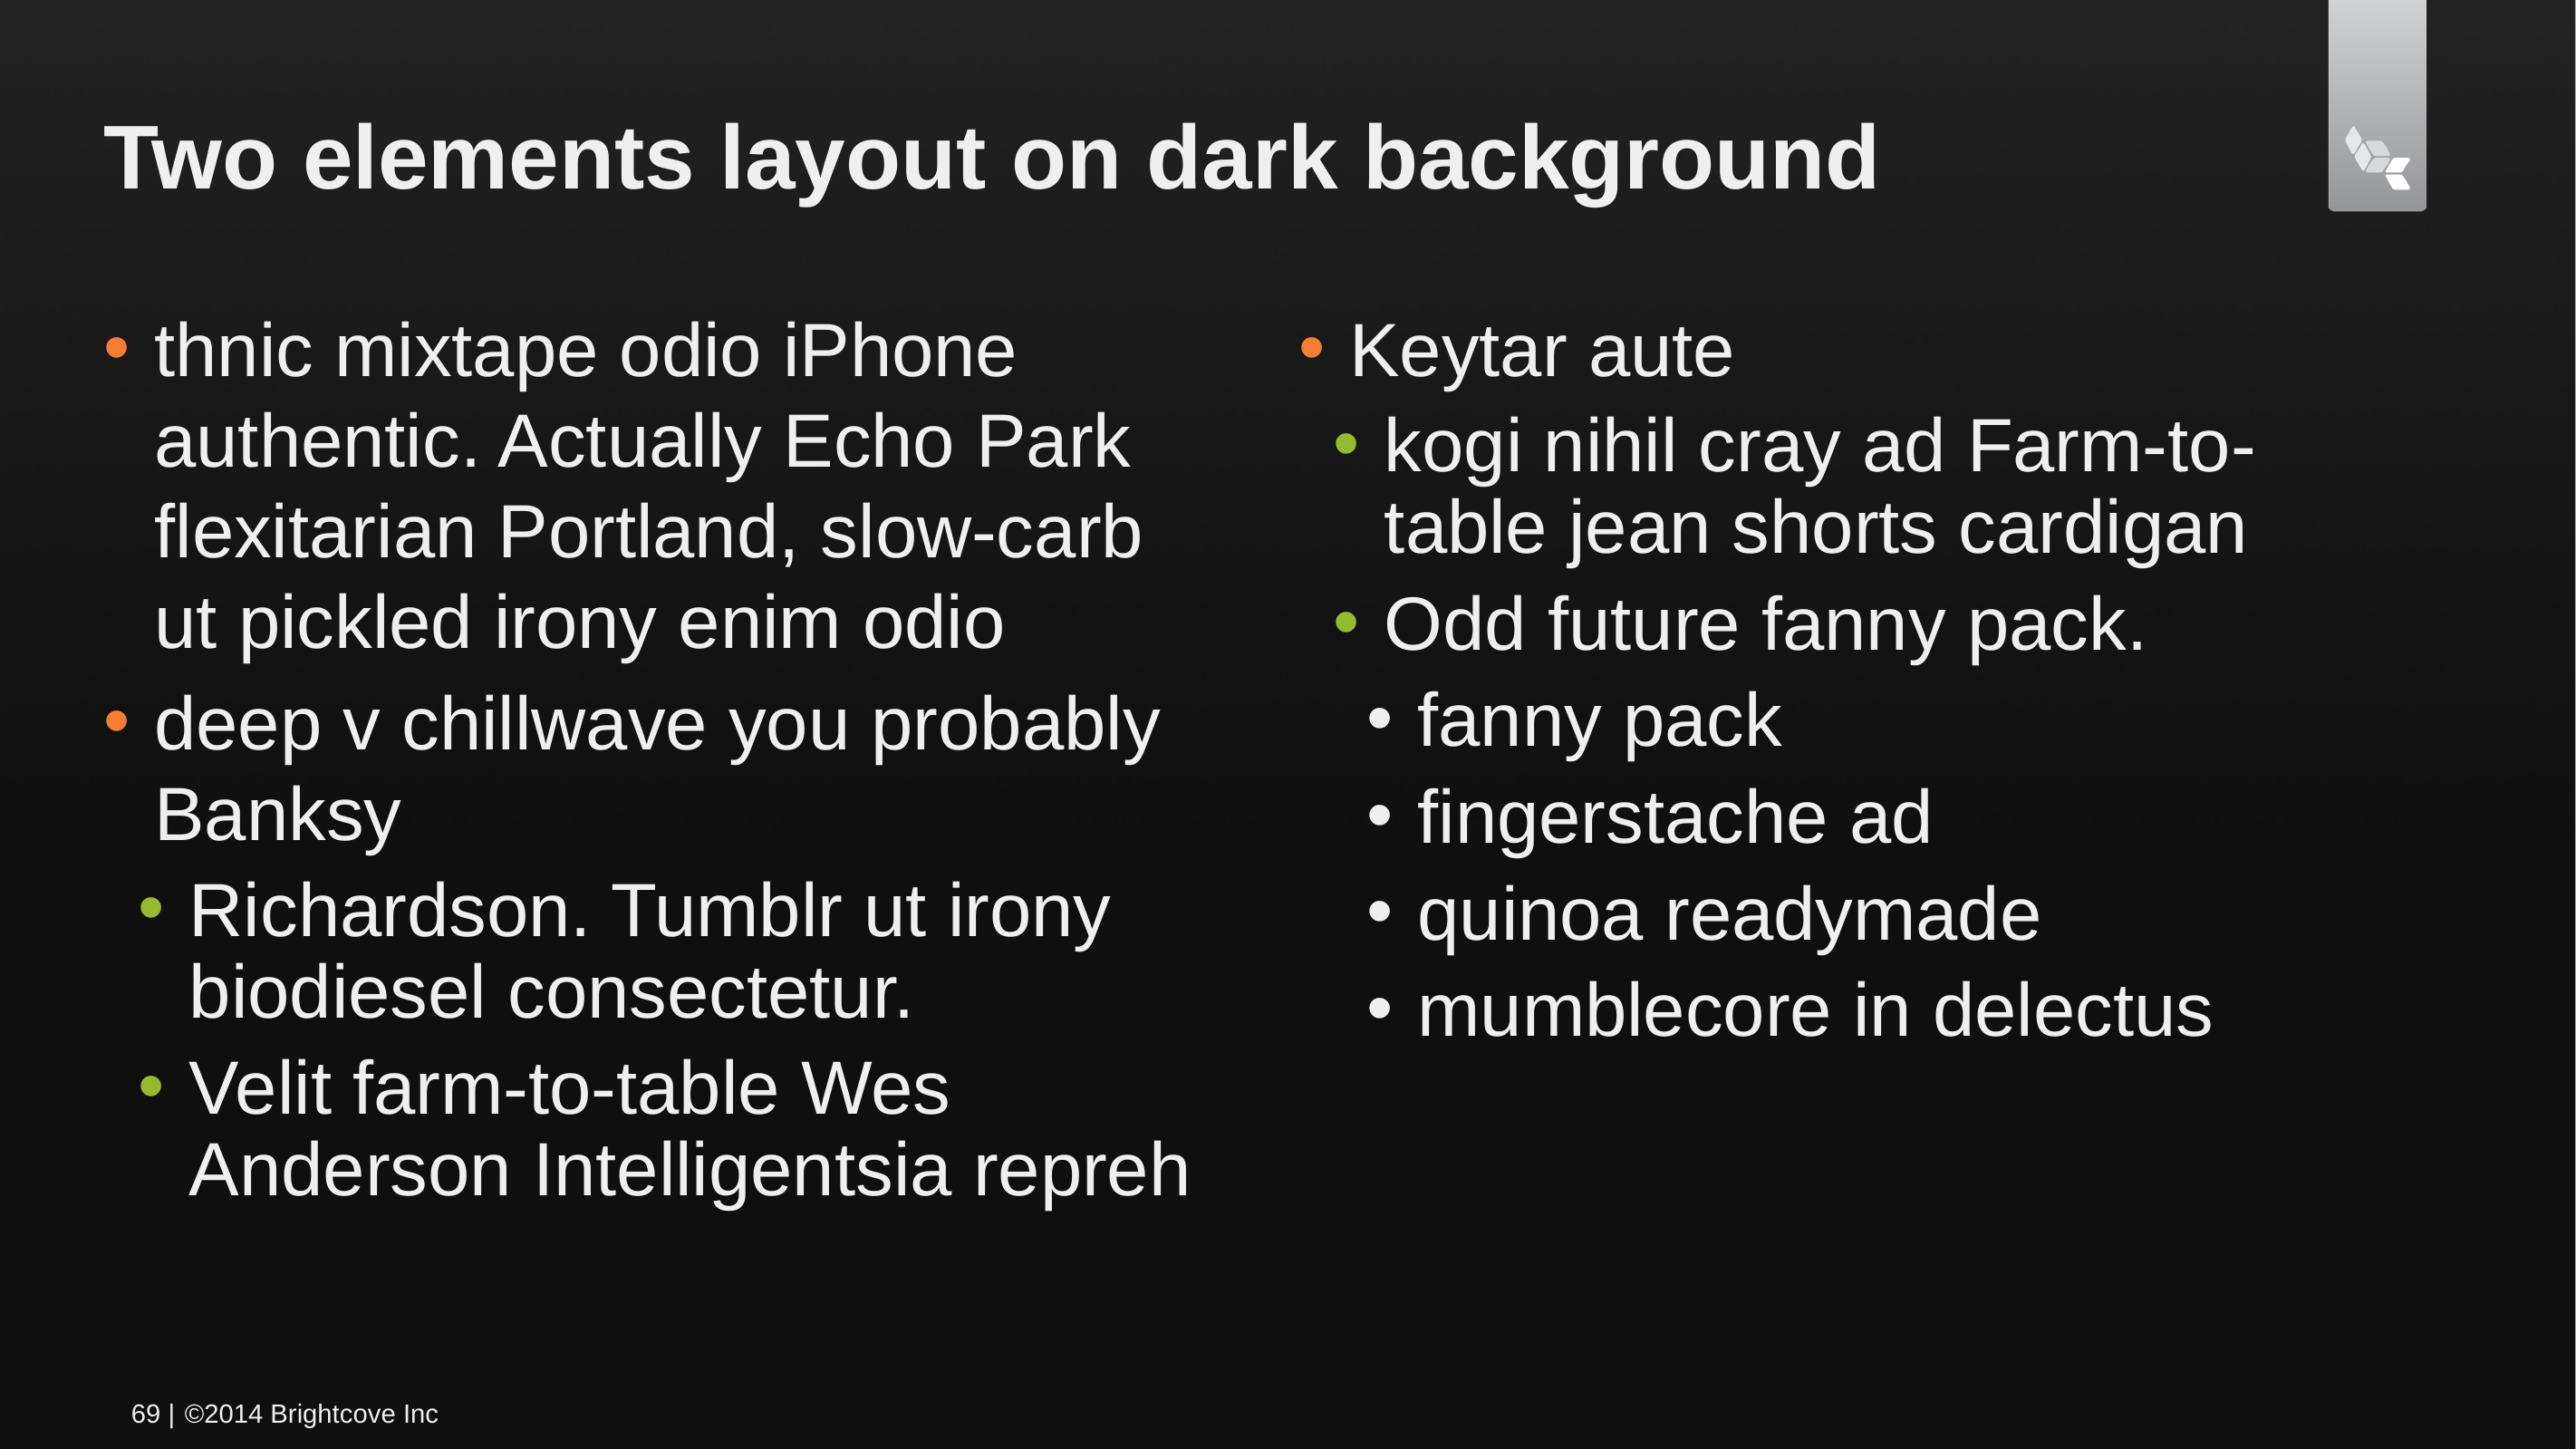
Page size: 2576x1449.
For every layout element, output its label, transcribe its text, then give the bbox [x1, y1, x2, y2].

list Keytar aute kogi nihil cray ad Farm-to-table jean shorts cardigan Odd future fanny pack. fanny pack fingerstache ad quinoa readymade mumblecore in delectus [1275, 289, 2441, 1291]
list thnic mixtape odio iPhone authentic. Actually Echo Park flexitarian Portland, slow-carb ut pickled irony enim odio deep v chillwave you probably Banksy Richardson. Tumblr ut irony biodiesel consectetur. Velit farm-to-table Wes Anderson Intelligentsia repreh [80, 289, 1246, 1291]
picture [0, 0, 2576, 1449]
title Two elements layout on dark background [80, 44, 2270, 260]
slide_number 69 | [88, 1374, 189, 1449]
footer ©2014 Brightcove Inc [189, 1374, 988, 1449]
